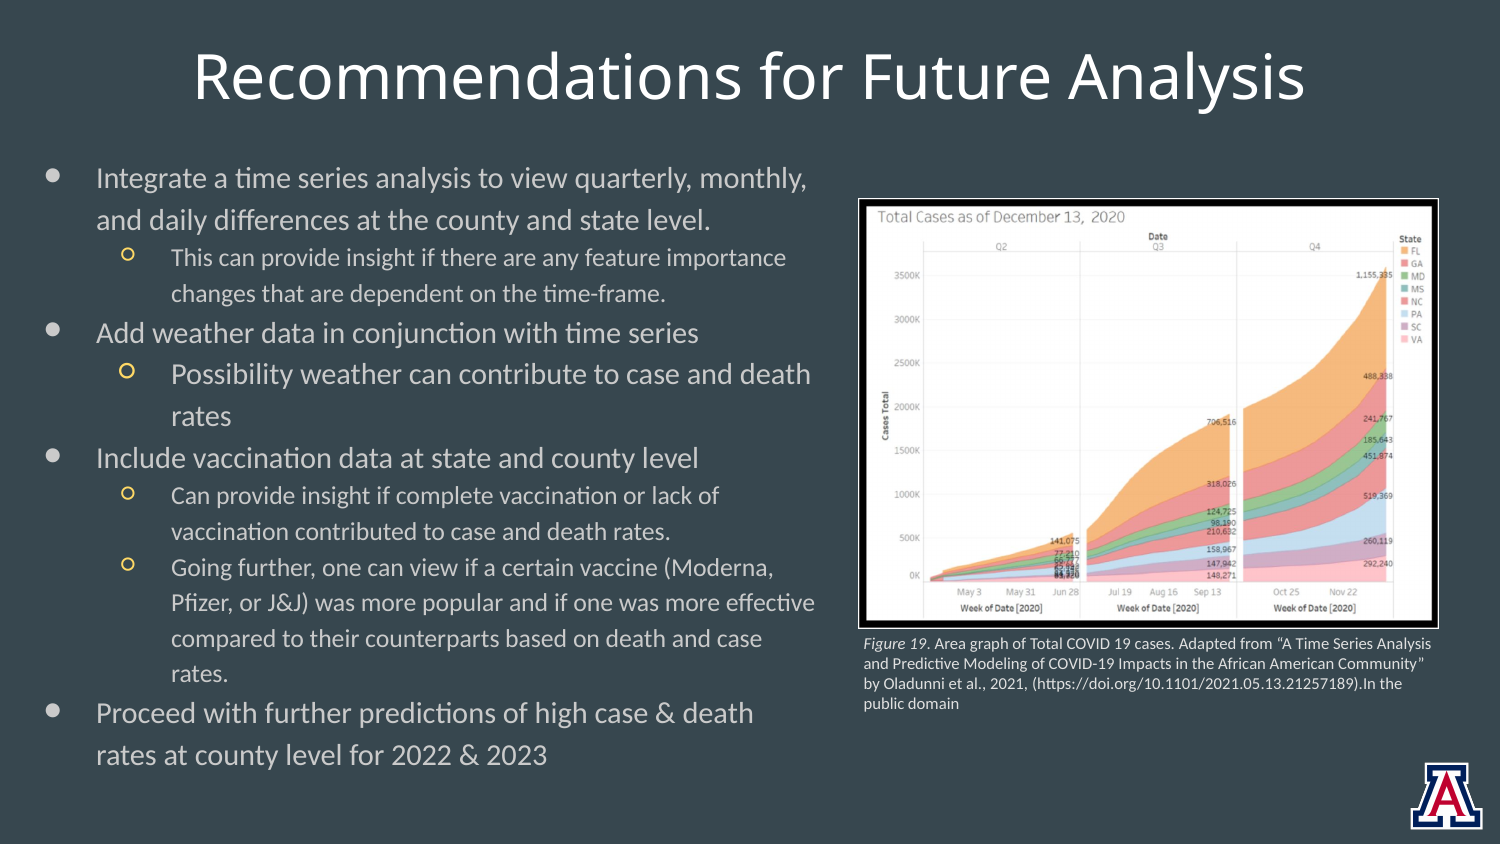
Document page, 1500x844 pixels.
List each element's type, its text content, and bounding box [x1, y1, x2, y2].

title Recommendations for Future Analysis [51, 21, 1449, 101]
text_box Figure 19. Area graph of Total COVID 19 cases. Adapted from “A Time Series Analysis and Predictive Modeling of COVID-19 Impacts in the African American Community” by Oladunni et al., 2021, (https://doi.org/10.1101/2021.05.13.21257189).In the public domain [848, 617, 1449, 728]
list Integrate a time series analysis to view quarterly, monthly, and daily differences at the county and state level. This can provide insight if there are any feature importance changes that are dependent on the time-frame. Add weather data in conjunction with time series Possibility weather can contribute to case and death rates Include vaccination data at state and county level Can provide insight if complete vaccination or lack of vaccination contributed to case and death rates. Going further, one can view if a certain vaccine (Moderna, Pfizer, or J&J) was more popular and if one was more effective compared to their counterparts based on death and case rates. Proceed with further predictions of high case & death rates at county level for 2022 & 2023 [6, 137, 833, 815]
picture [1410, 762, 1483, 830]
picture [858, 197, 1439, 630]
